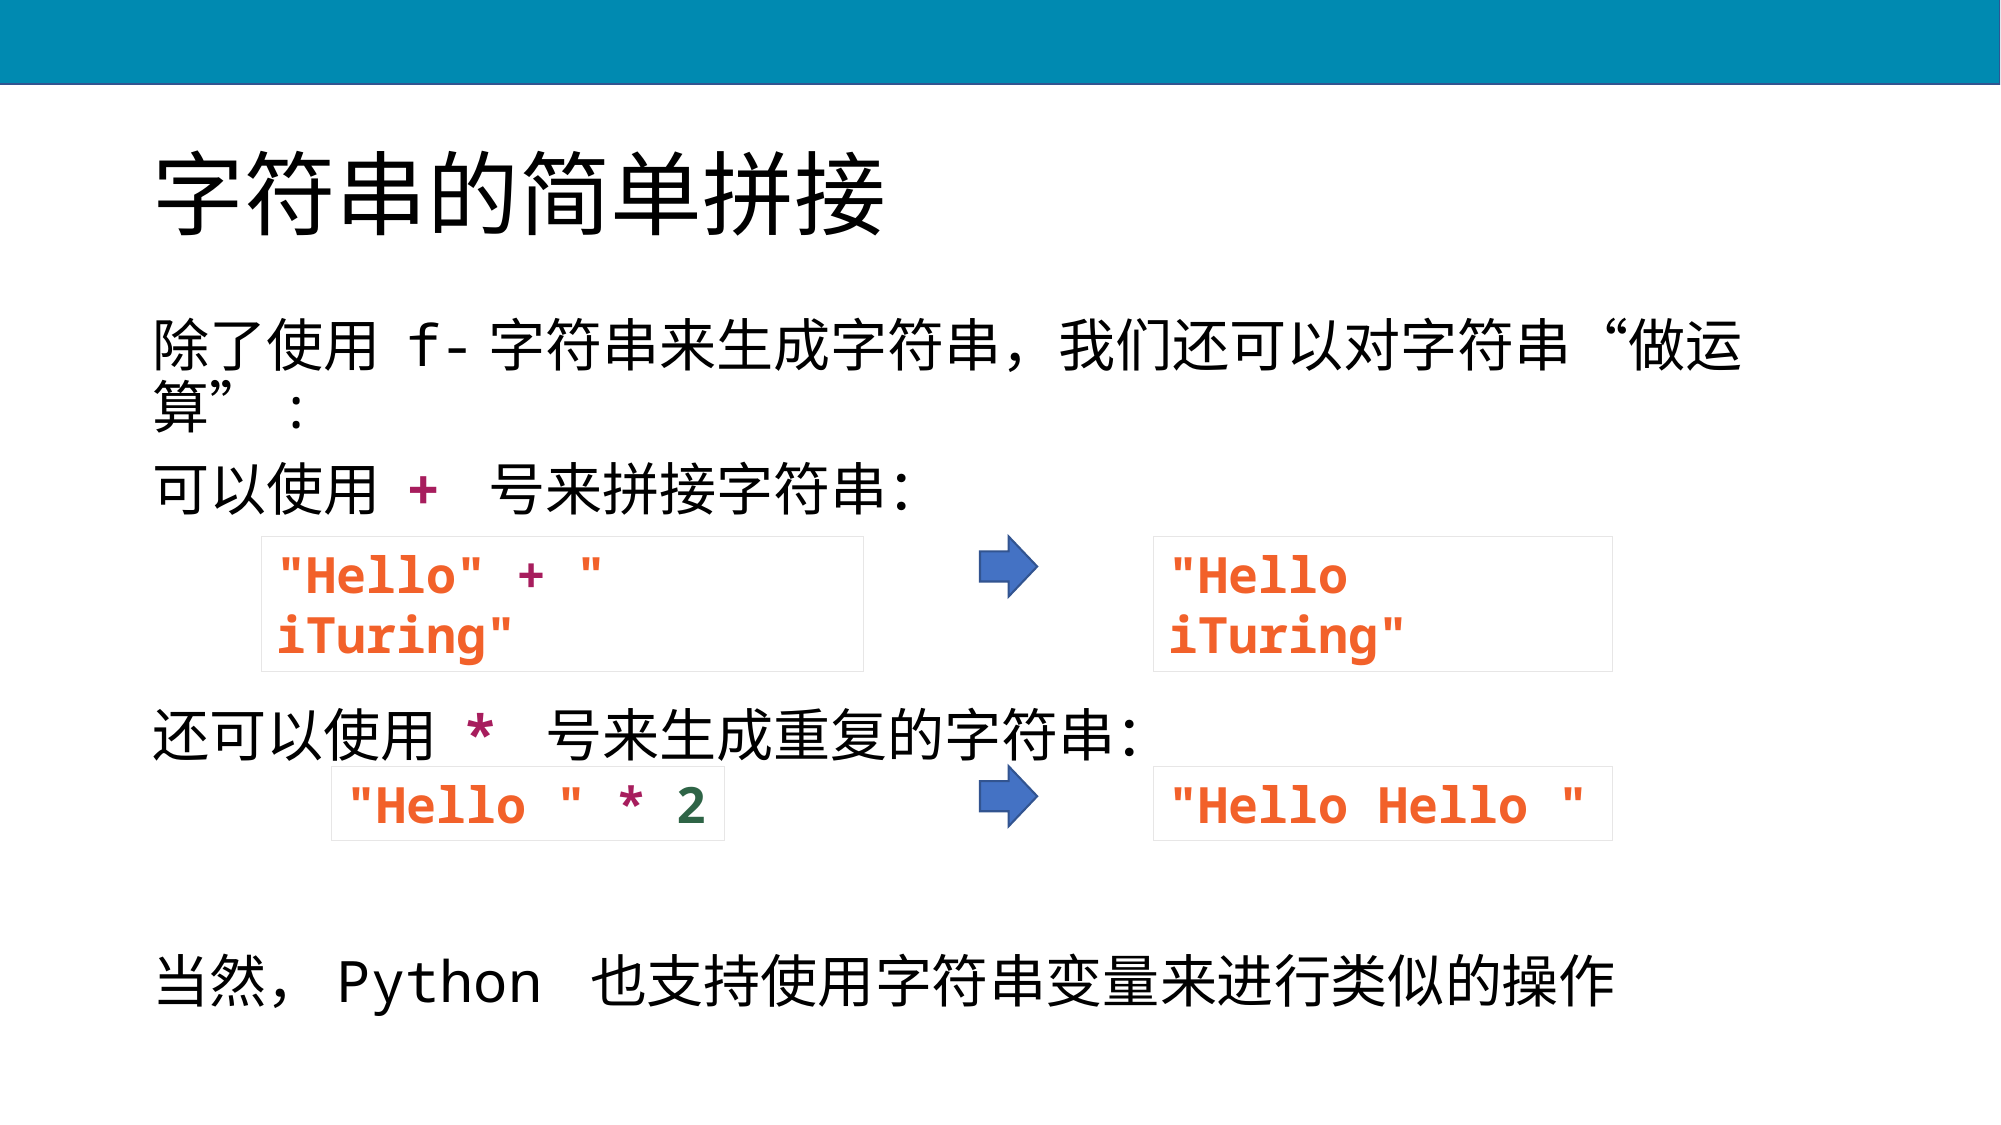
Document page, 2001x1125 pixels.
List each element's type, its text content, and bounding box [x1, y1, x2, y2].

text_box "Hello" + " iTuring" [261, 536, 864, 672]
text_box [978, 533, 1039, 600]
text_box "Hello iTuring" [1153, 536, 1613, 672]
text_box "Hello Hello " [1153, 766, 1613, 841]
list 除了使用 f-字符串来生成字符串，我们还可以对字符串“做运算”: 可以使用 + 号来拼接字符串： 还可以使用 * 号来生成重复的字符串： 当然，Python 也支持使用字符串变量来进行类似的操作 [137, 310, 1863, 1024]
text_box "Hello " * 2 [331, 766, 725, 841]
text_box [978, 763, 1039, 829]
title 字符串的简单拼接 [137, 115, 1863, 282]
